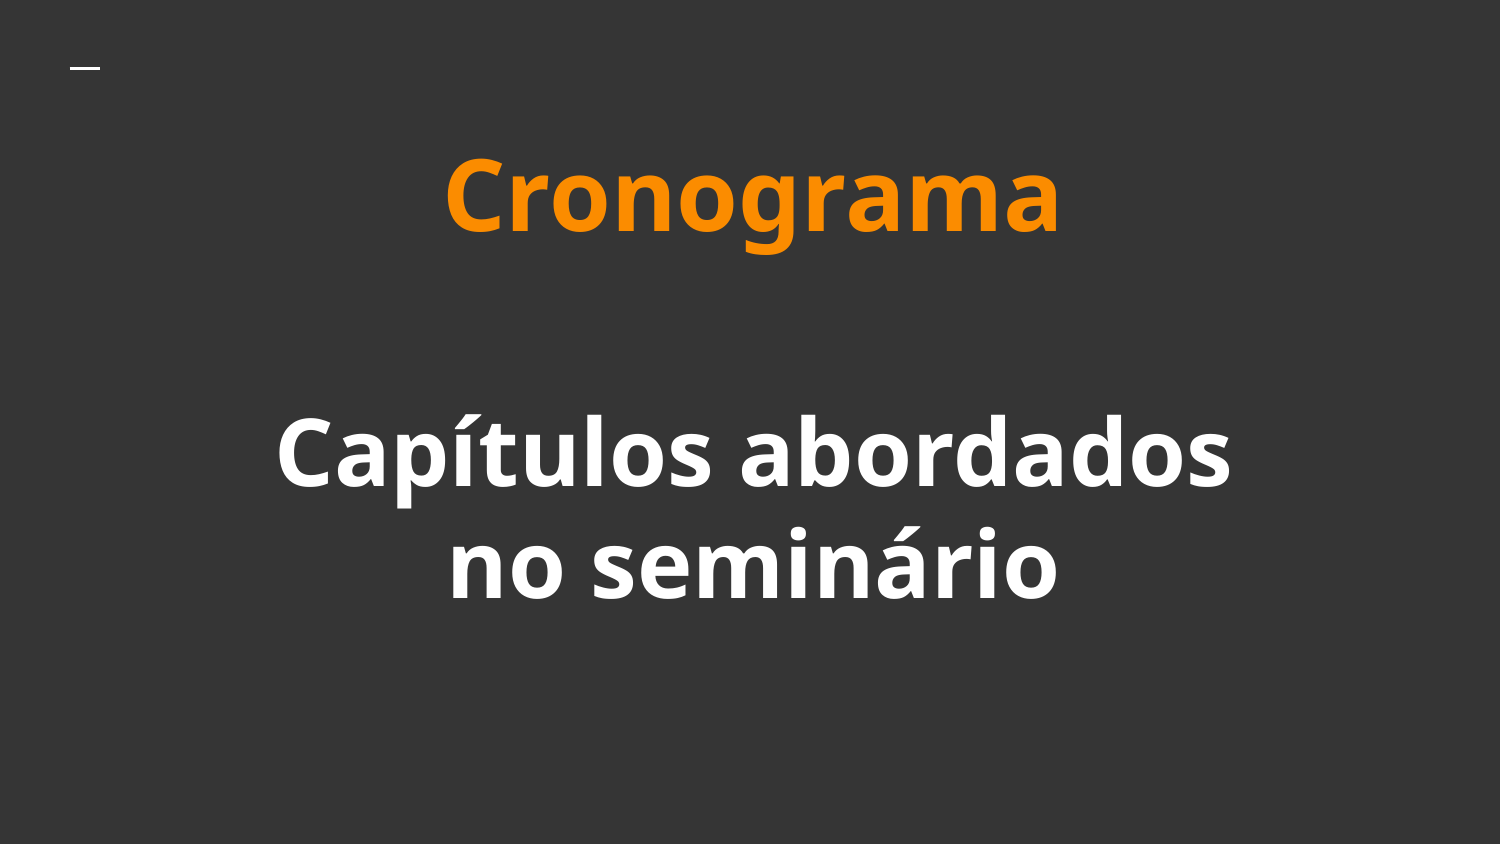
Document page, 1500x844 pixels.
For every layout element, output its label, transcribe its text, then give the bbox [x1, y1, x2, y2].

title Cronograma Capítulos abordados no seminário [46, 116, 1461, 746]
